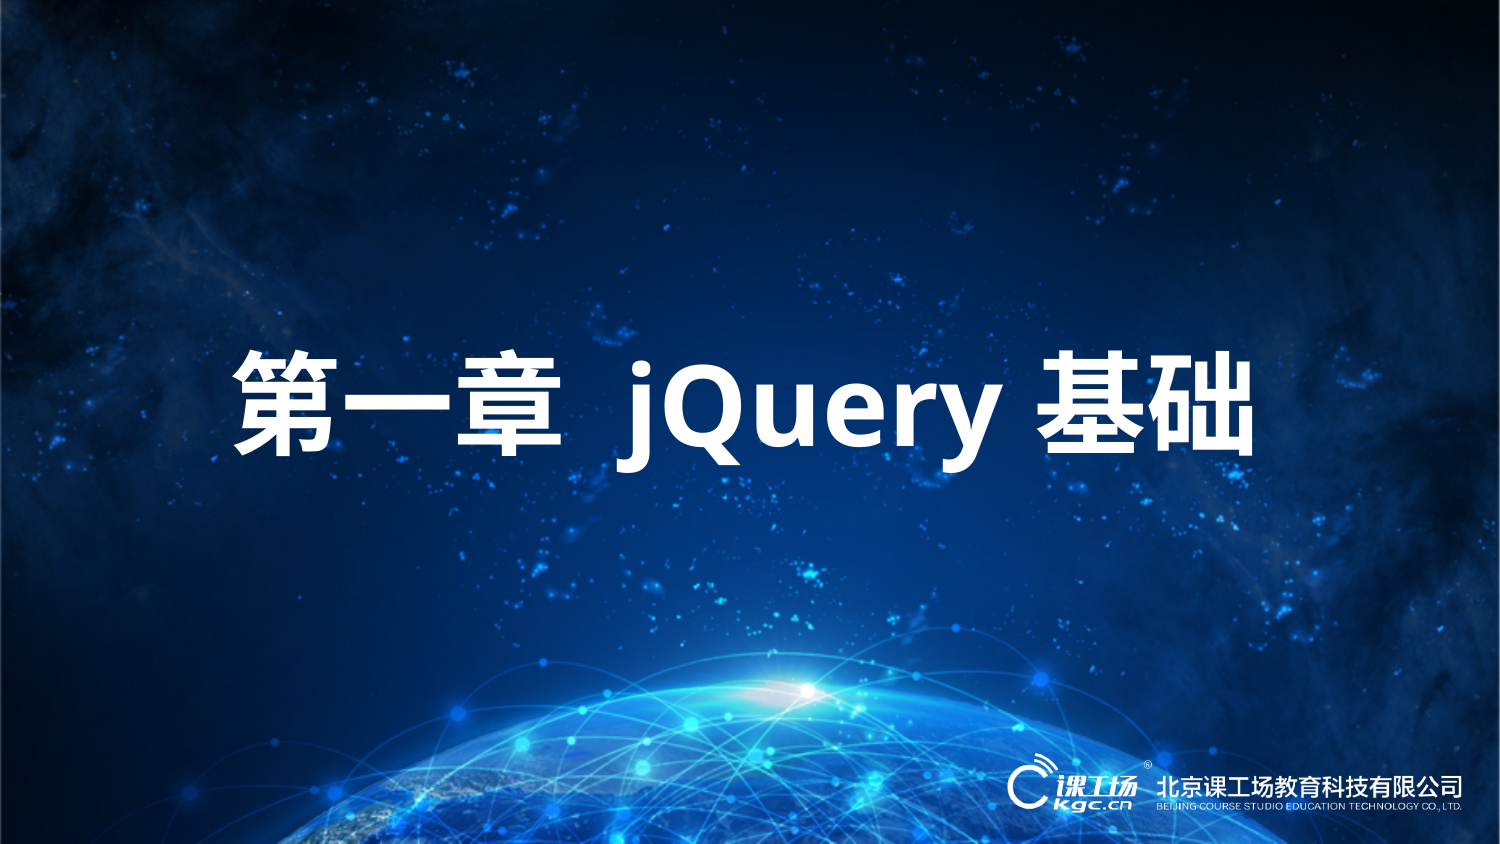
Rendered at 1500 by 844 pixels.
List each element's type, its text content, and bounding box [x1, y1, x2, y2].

picture [0, 0, 1500, 844]
title 第一章 jQuery基础 [76, 279, 1412, 517]
